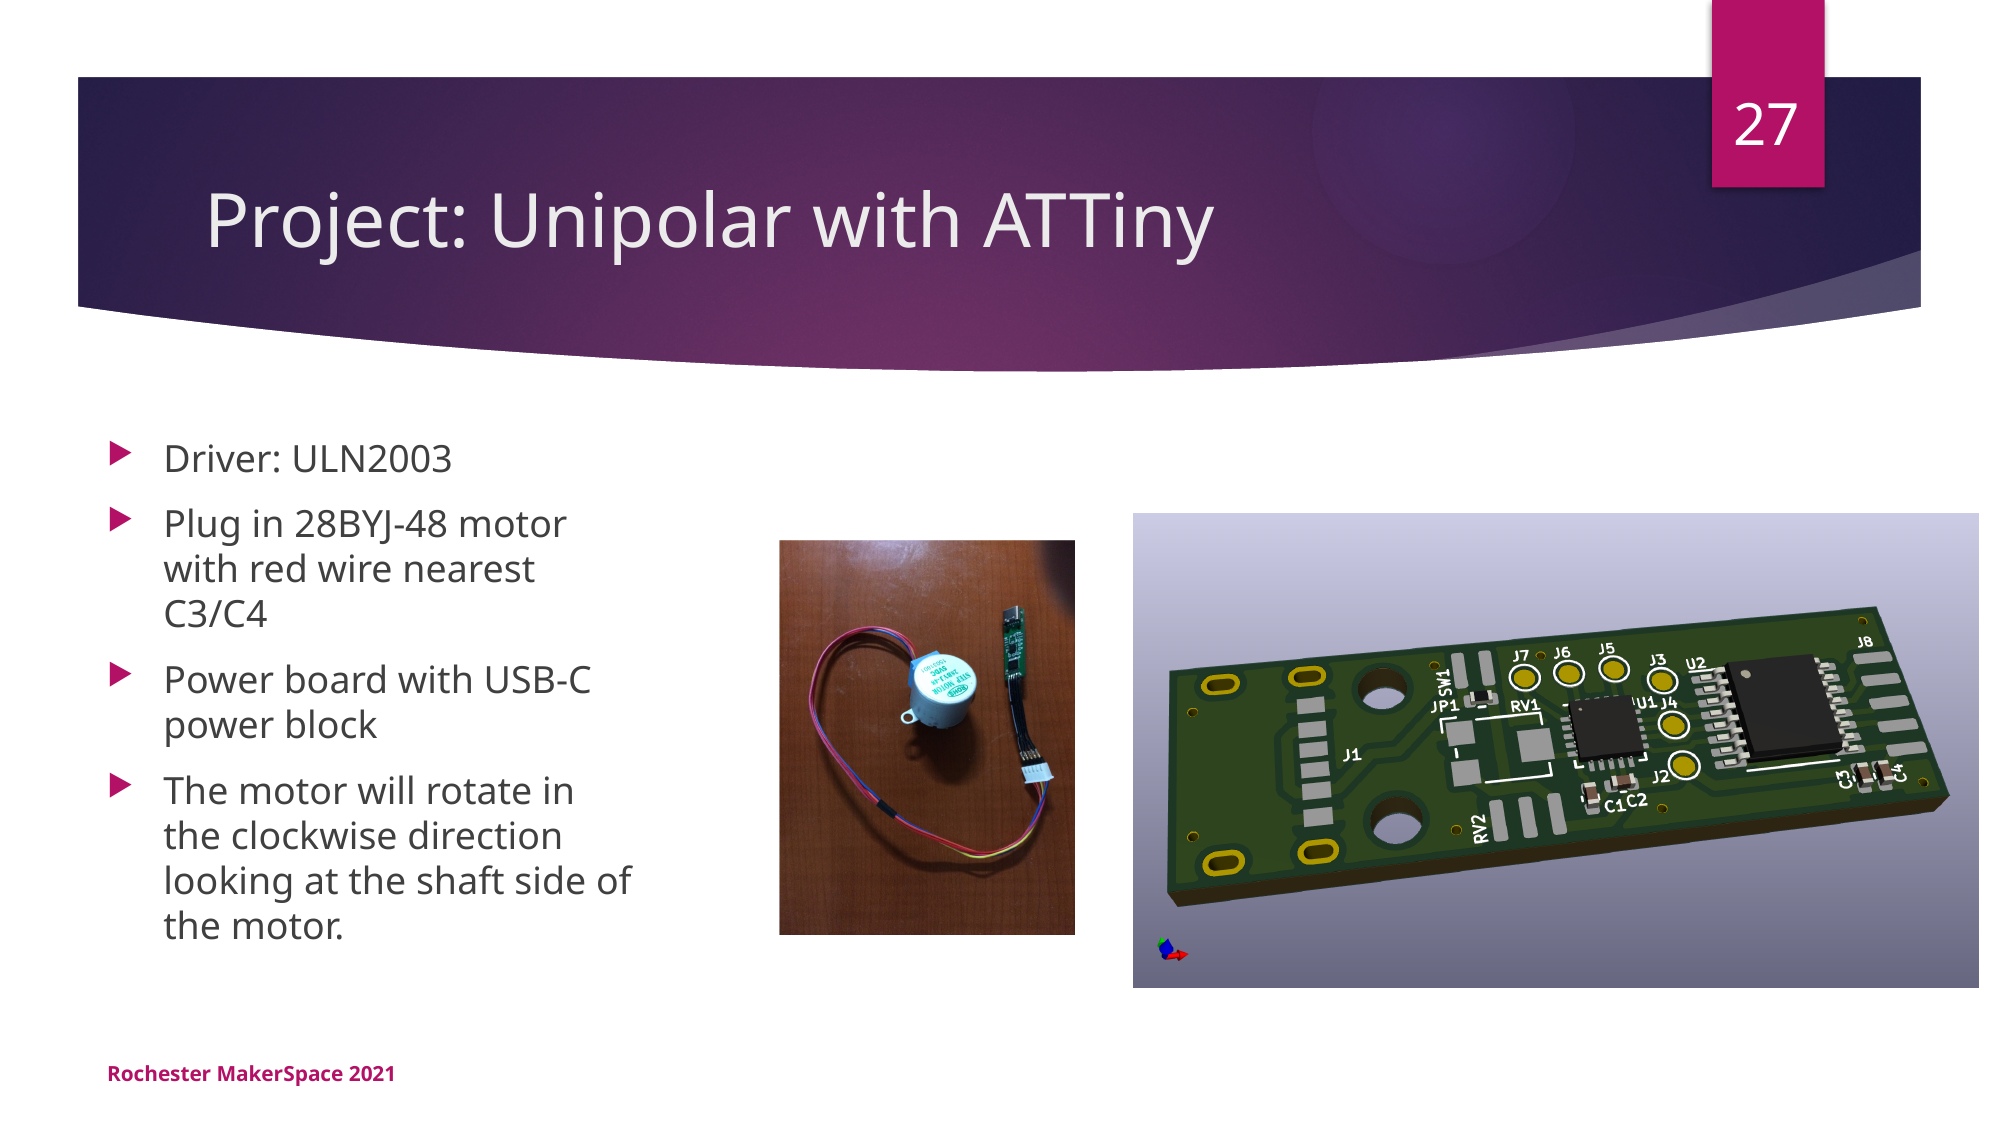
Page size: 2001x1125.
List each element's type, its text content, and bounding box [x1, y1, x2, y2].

slide_number 27 [1698, 48, 1836, 175]
footer Rochester MakerSpace 2021 [92, 1048, 726, 1099]
picture [1133, 513, 1979, 988]
text_box Driver: ULN2003 Plug in 28BYJ-48 motor with red wire nearest C3/C4 Power board with USB-C power block The motor will rotate in the clockwise direction looking at the shaft side of the motor. [92, 427, 653, 988]
title Project: Unipolar with ATTiny [189, 159, 1627, 276]
picture [780, 541, 1075, 589]
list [730, 589, 1124, 886]
picture [780, 886, 1075, 934]
